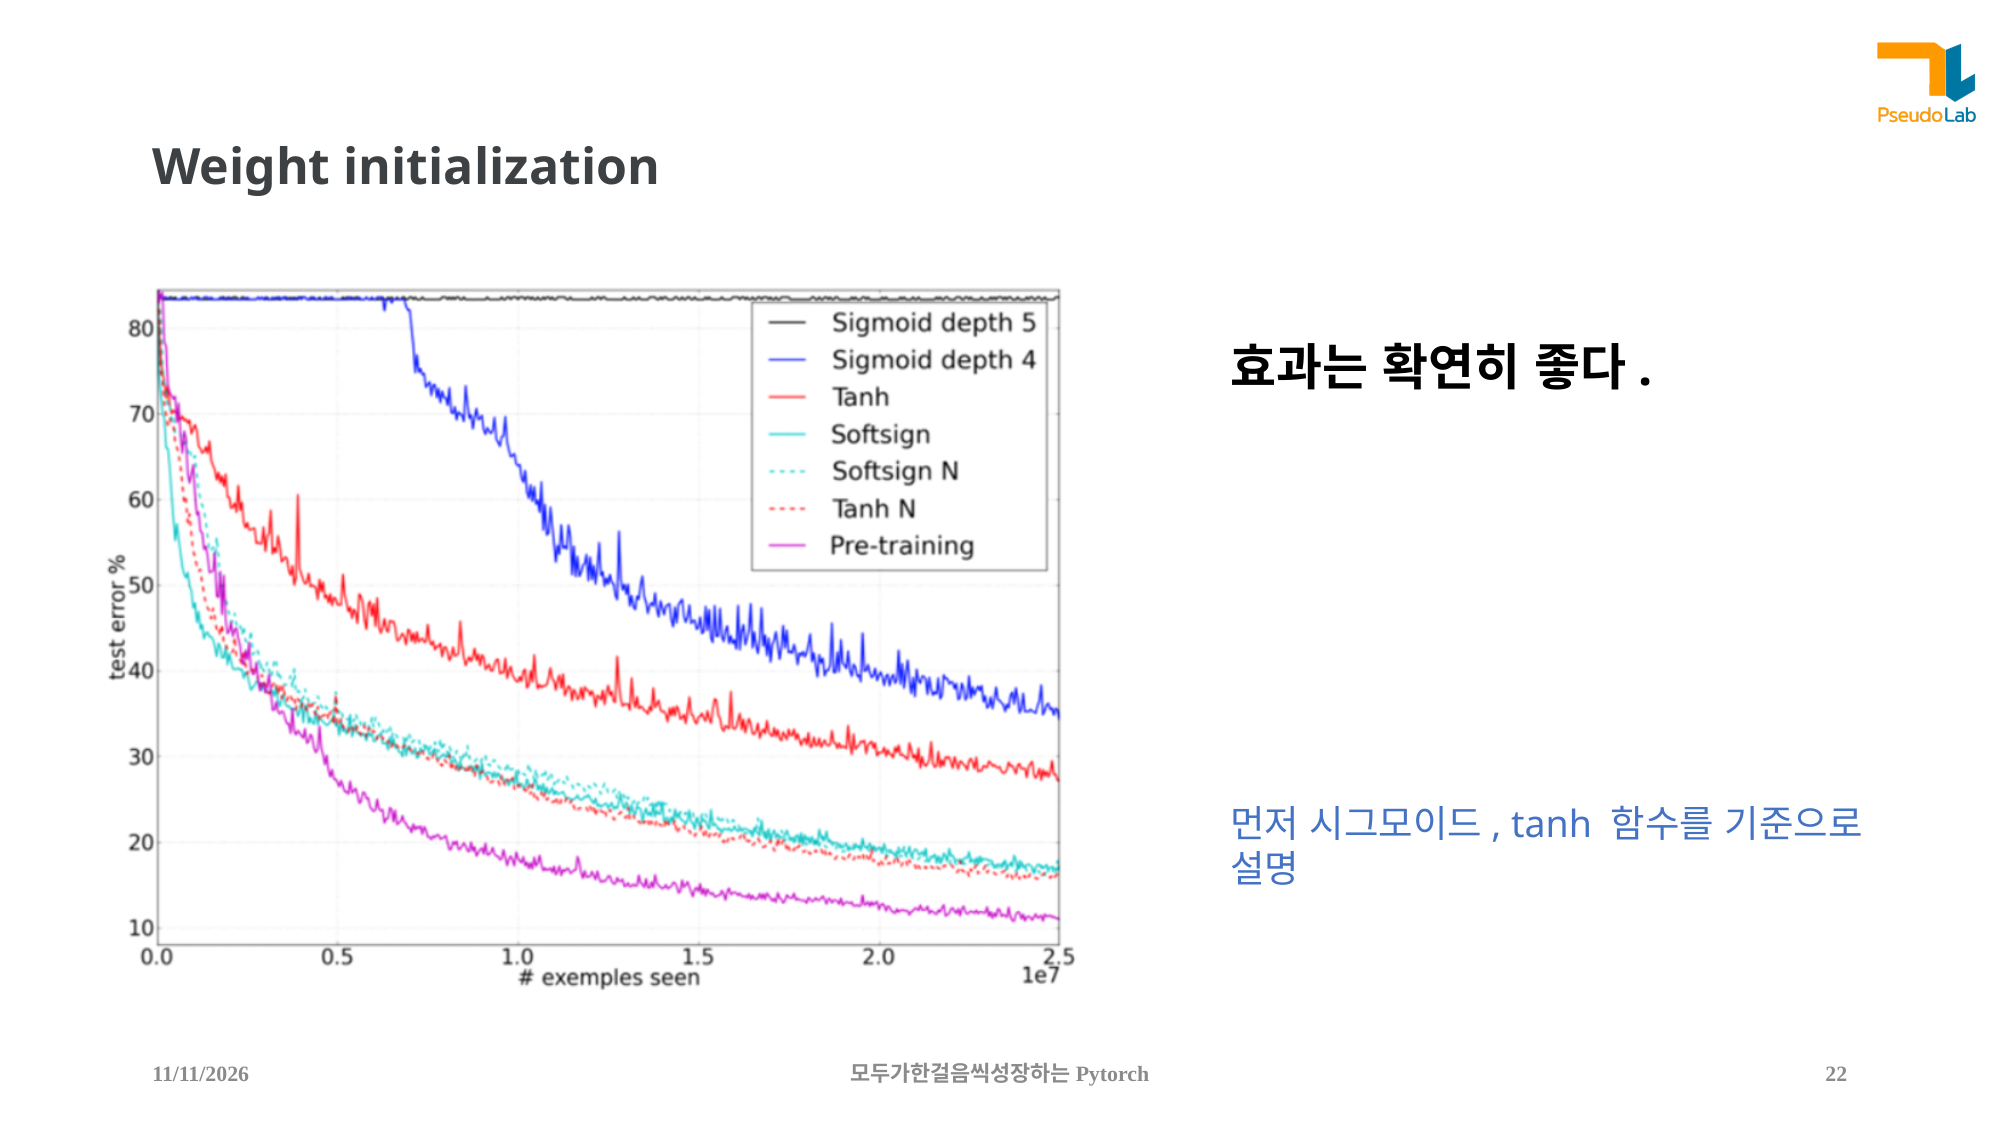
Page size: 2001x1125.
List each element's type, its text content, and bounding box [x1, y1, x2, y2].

footer 모두가한걸음씩성장하는Pytorch [662, 1042, 1338, 1103]
title Weight initialization [137, 59, 1863, 278]
text_box 효과는 확연히 좋다. 먼저 시그모이드, tanh 함수를 기준으로 설명 [1215, 327, 1924, 898]
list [76, 277, 1098, 992]
slide_number 22 [1412, 1042, 1863, 1103]
picture [1862, 22, 1988, 147]
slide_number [137, 1042, 588, 1103]
